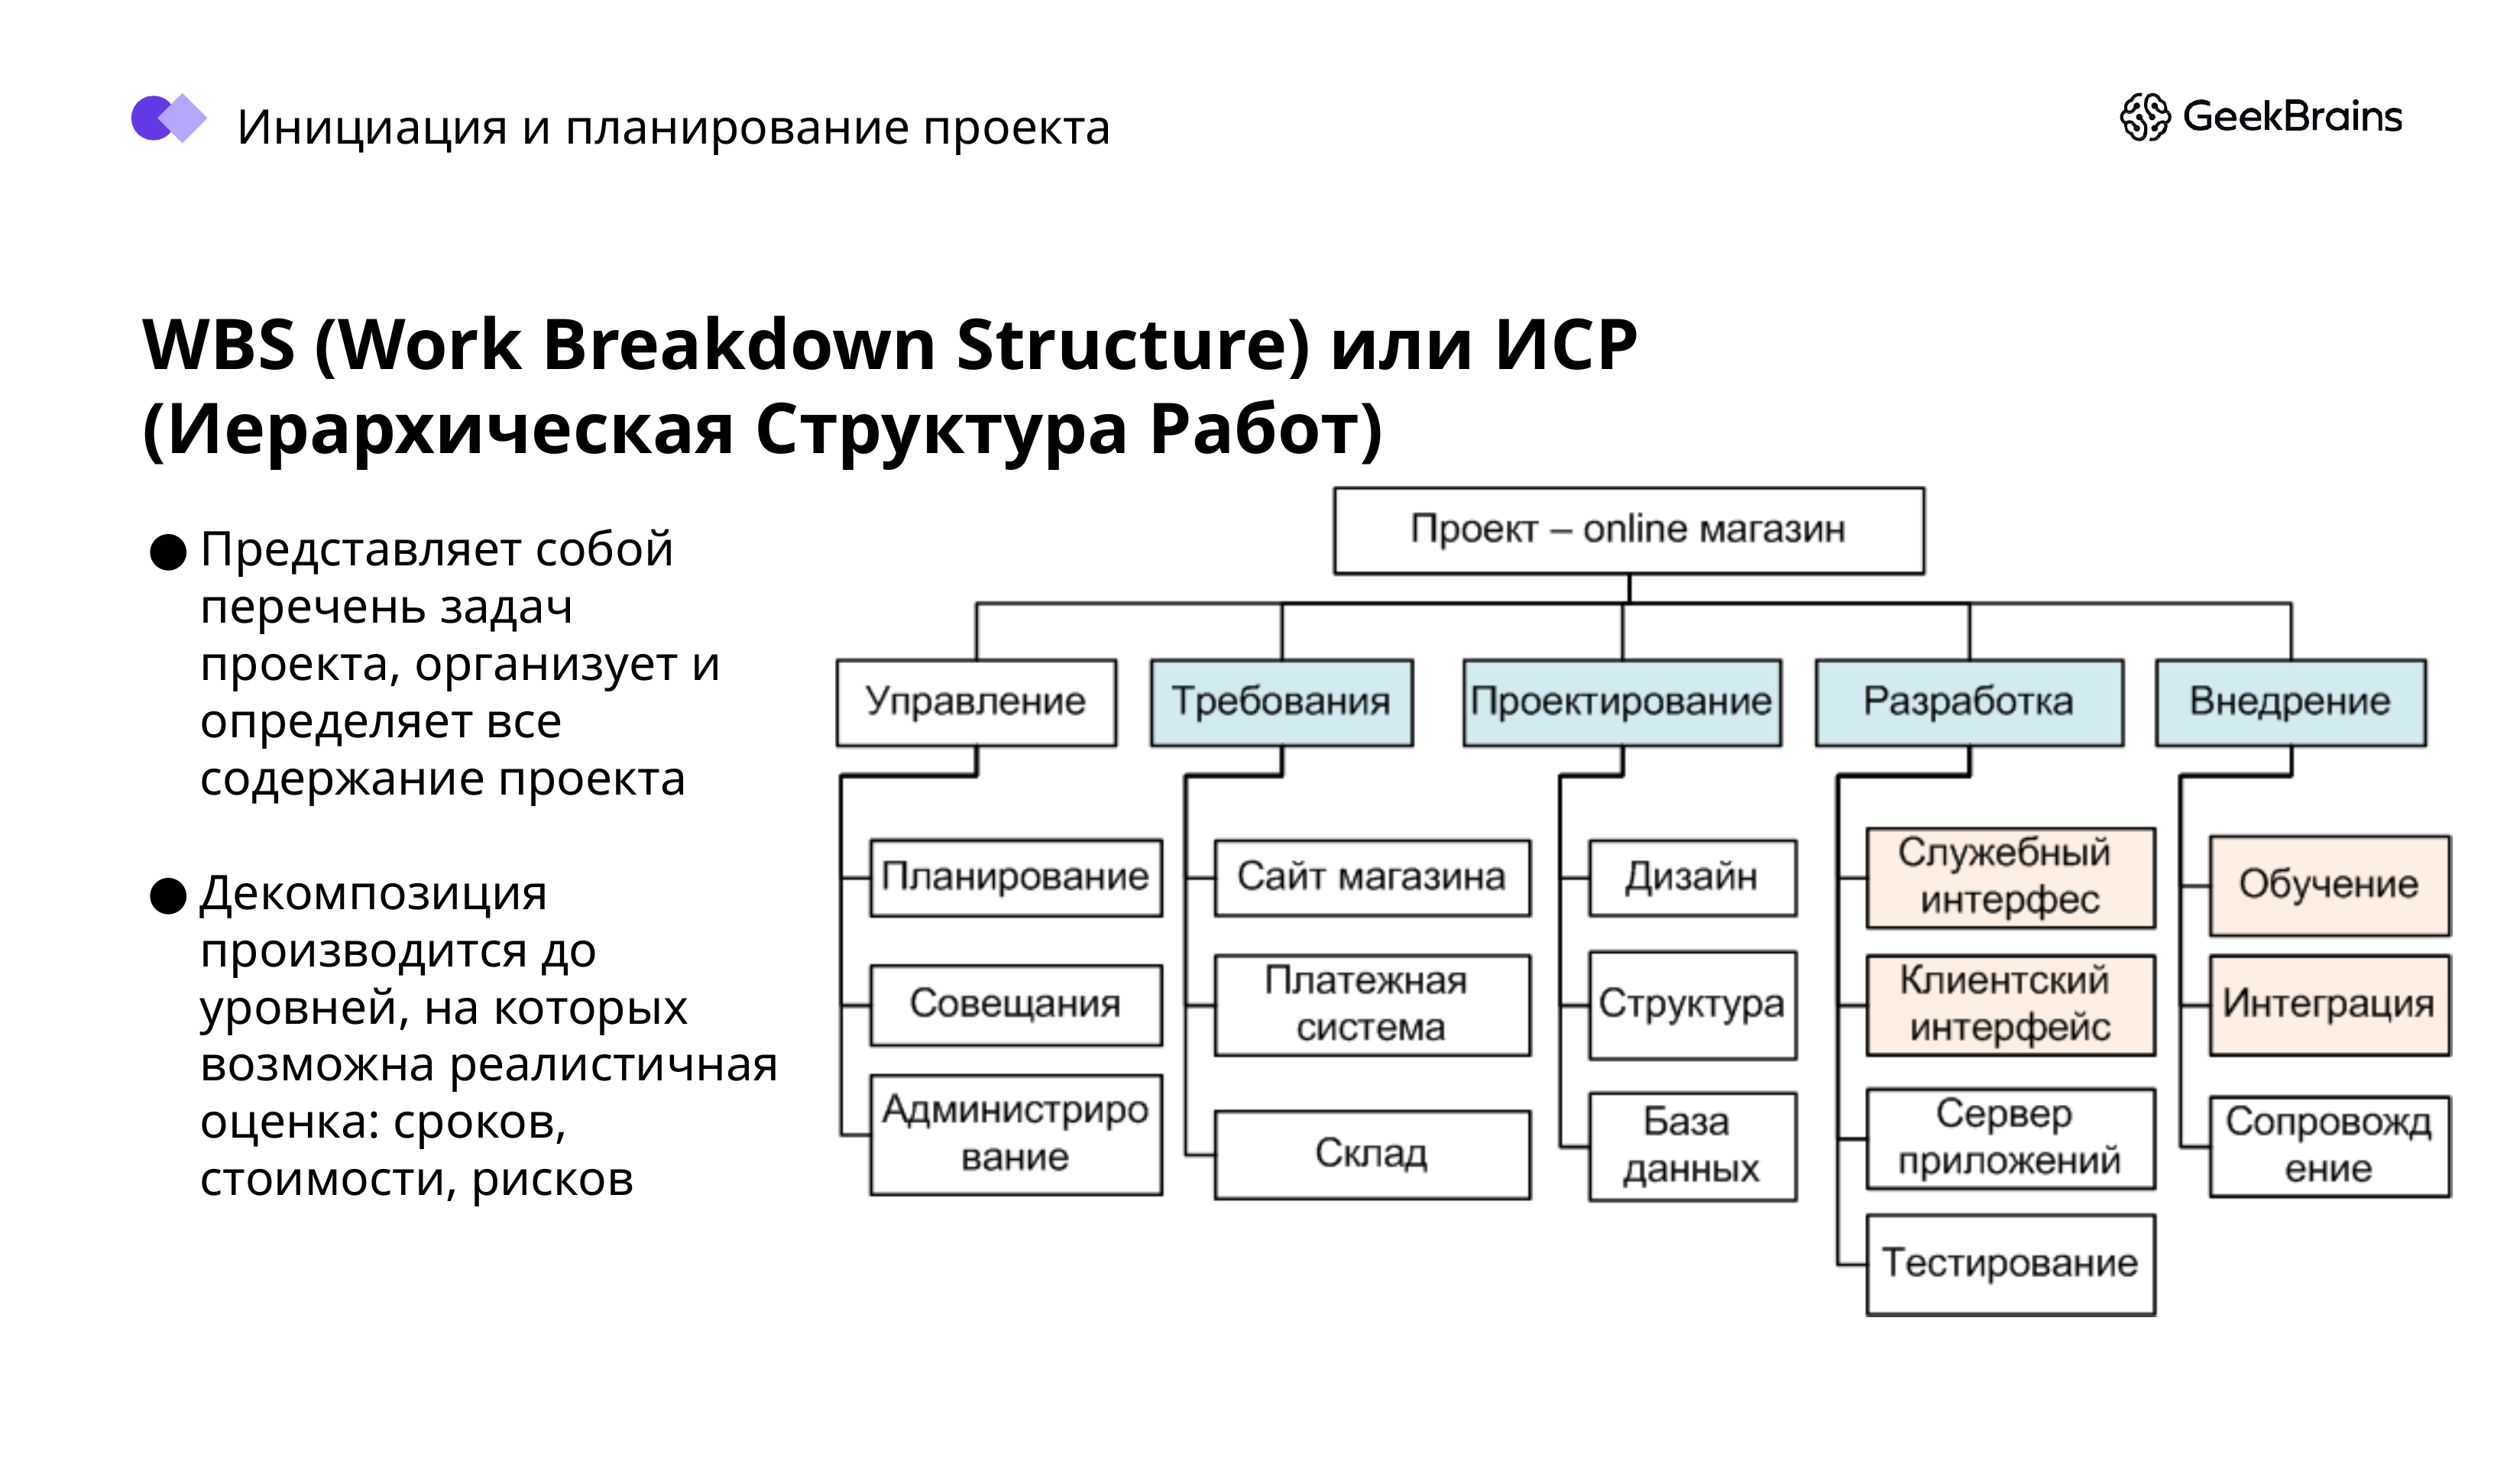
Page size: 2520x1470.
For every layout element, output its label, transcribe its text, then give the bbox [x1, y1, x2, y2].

text_box [131, 96, 171, 141]
text_box Представляет собой перечень задач проекта, организует и определяет все содержание проекта Декомпозиция производится до уровней, на которых возможна реалистичная оценка: сроков, стоимости, рисков [142, 494, 788, 1411]
picture [835, 486, 2453, 1317]
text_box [2120, 92, 2402, 141]
text_box WBS (Work Breakdown Structure) или ИСР (Иерархическая Структура Работ) [142, 261, 2221, 410]
text_box [157, 92, 208, 144]
text_box Инициация и планирование проекта [225, 71, 1521, 178]
